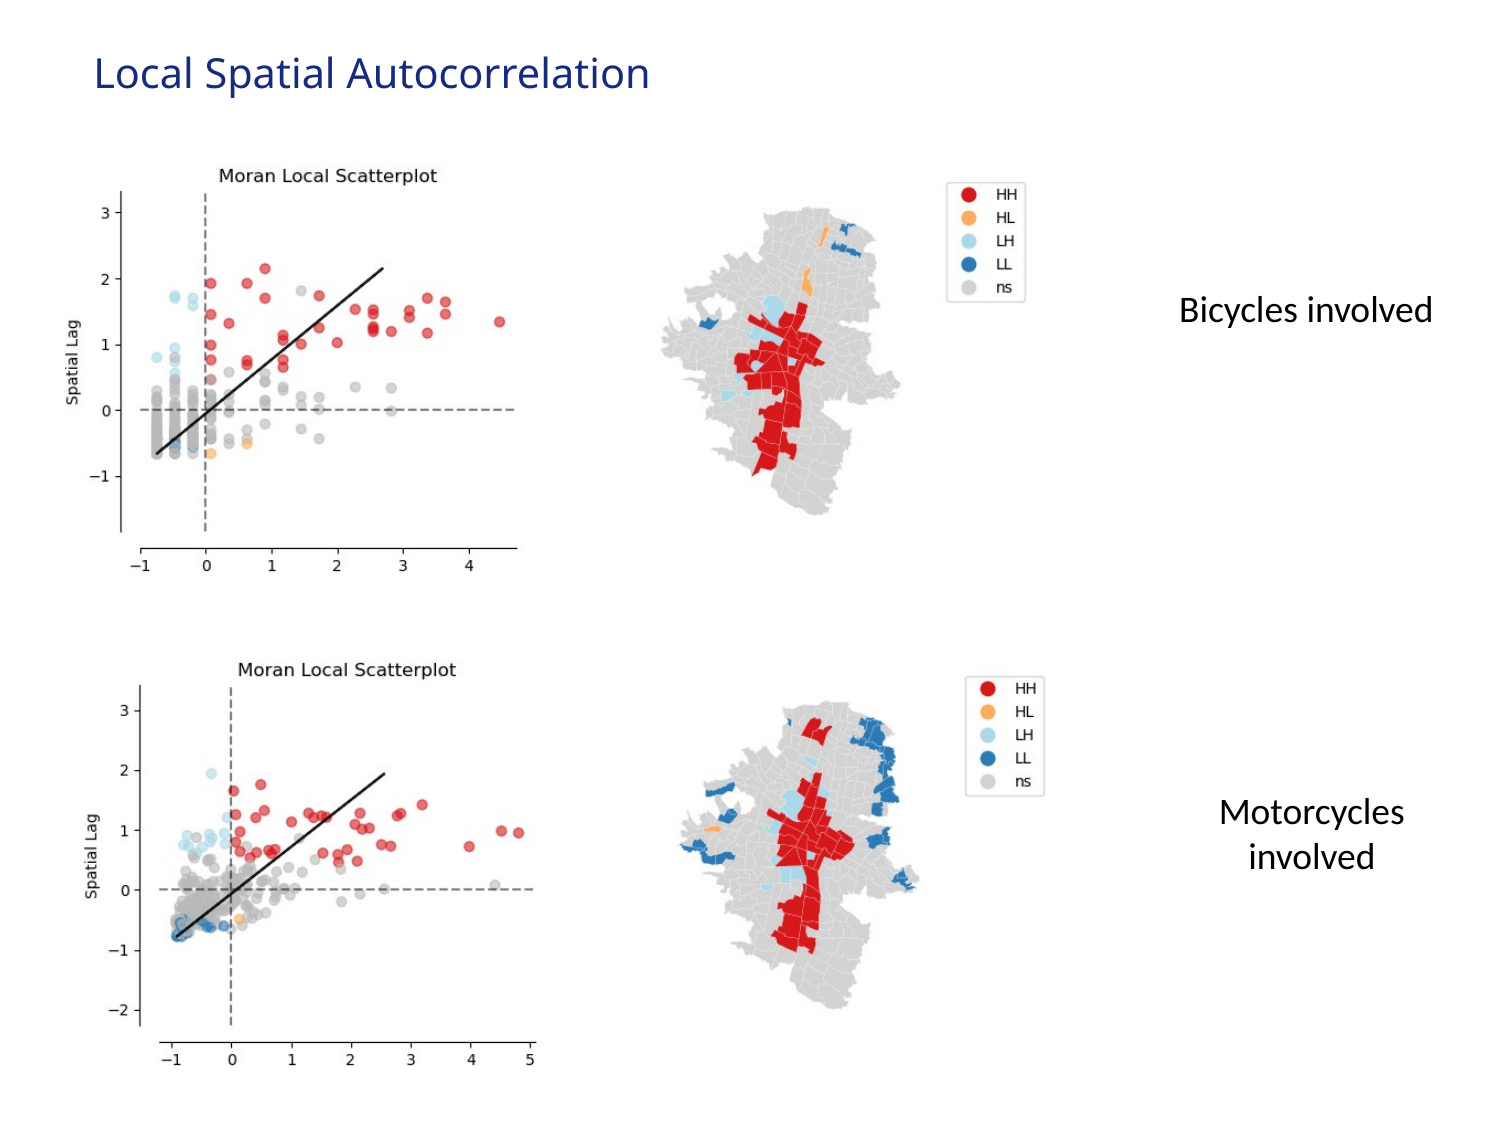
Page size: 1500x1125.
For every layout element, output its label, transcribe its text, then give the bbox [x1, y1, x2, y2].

text_box Local Spatial Autocorrelation [78, 39, 1163, 105]
text_box Bicycles involved [1164, 277, 1449, 338]
text_box Motorcycles involved [1162, 779, 1462, 885]
picture [38, 632, 1088, 1075]
picture [38, 138, 1069, 580]
